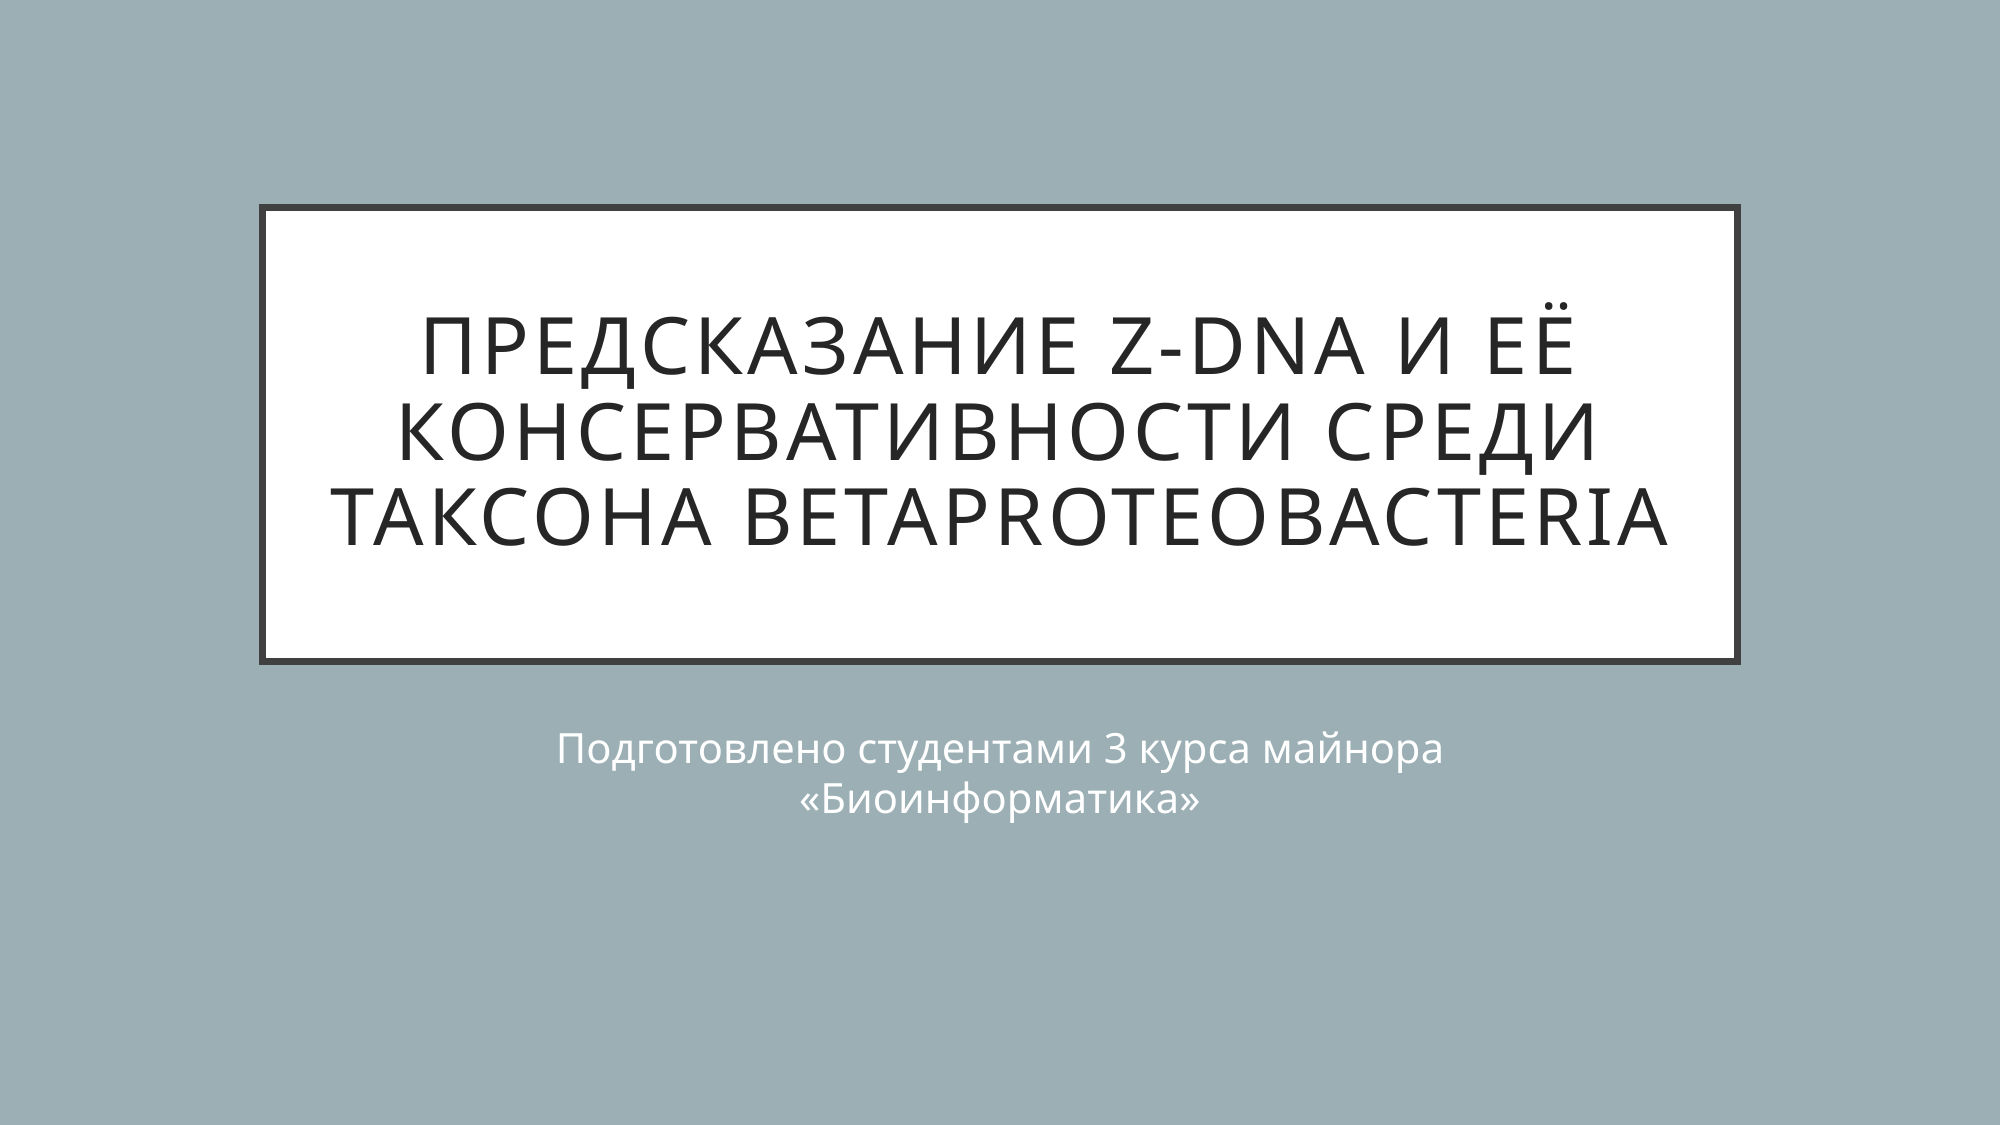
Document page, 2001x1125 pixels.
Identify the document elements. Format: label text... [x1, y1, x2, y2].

title Предсказание Z-DNA и её консервативности среди таксона Betaproteobacteria [259, 204, 1741, 665]
subtitle Подготовлено студентами 3 курса майнора «Биоинформатика» [442, 713, 1558, 918]
